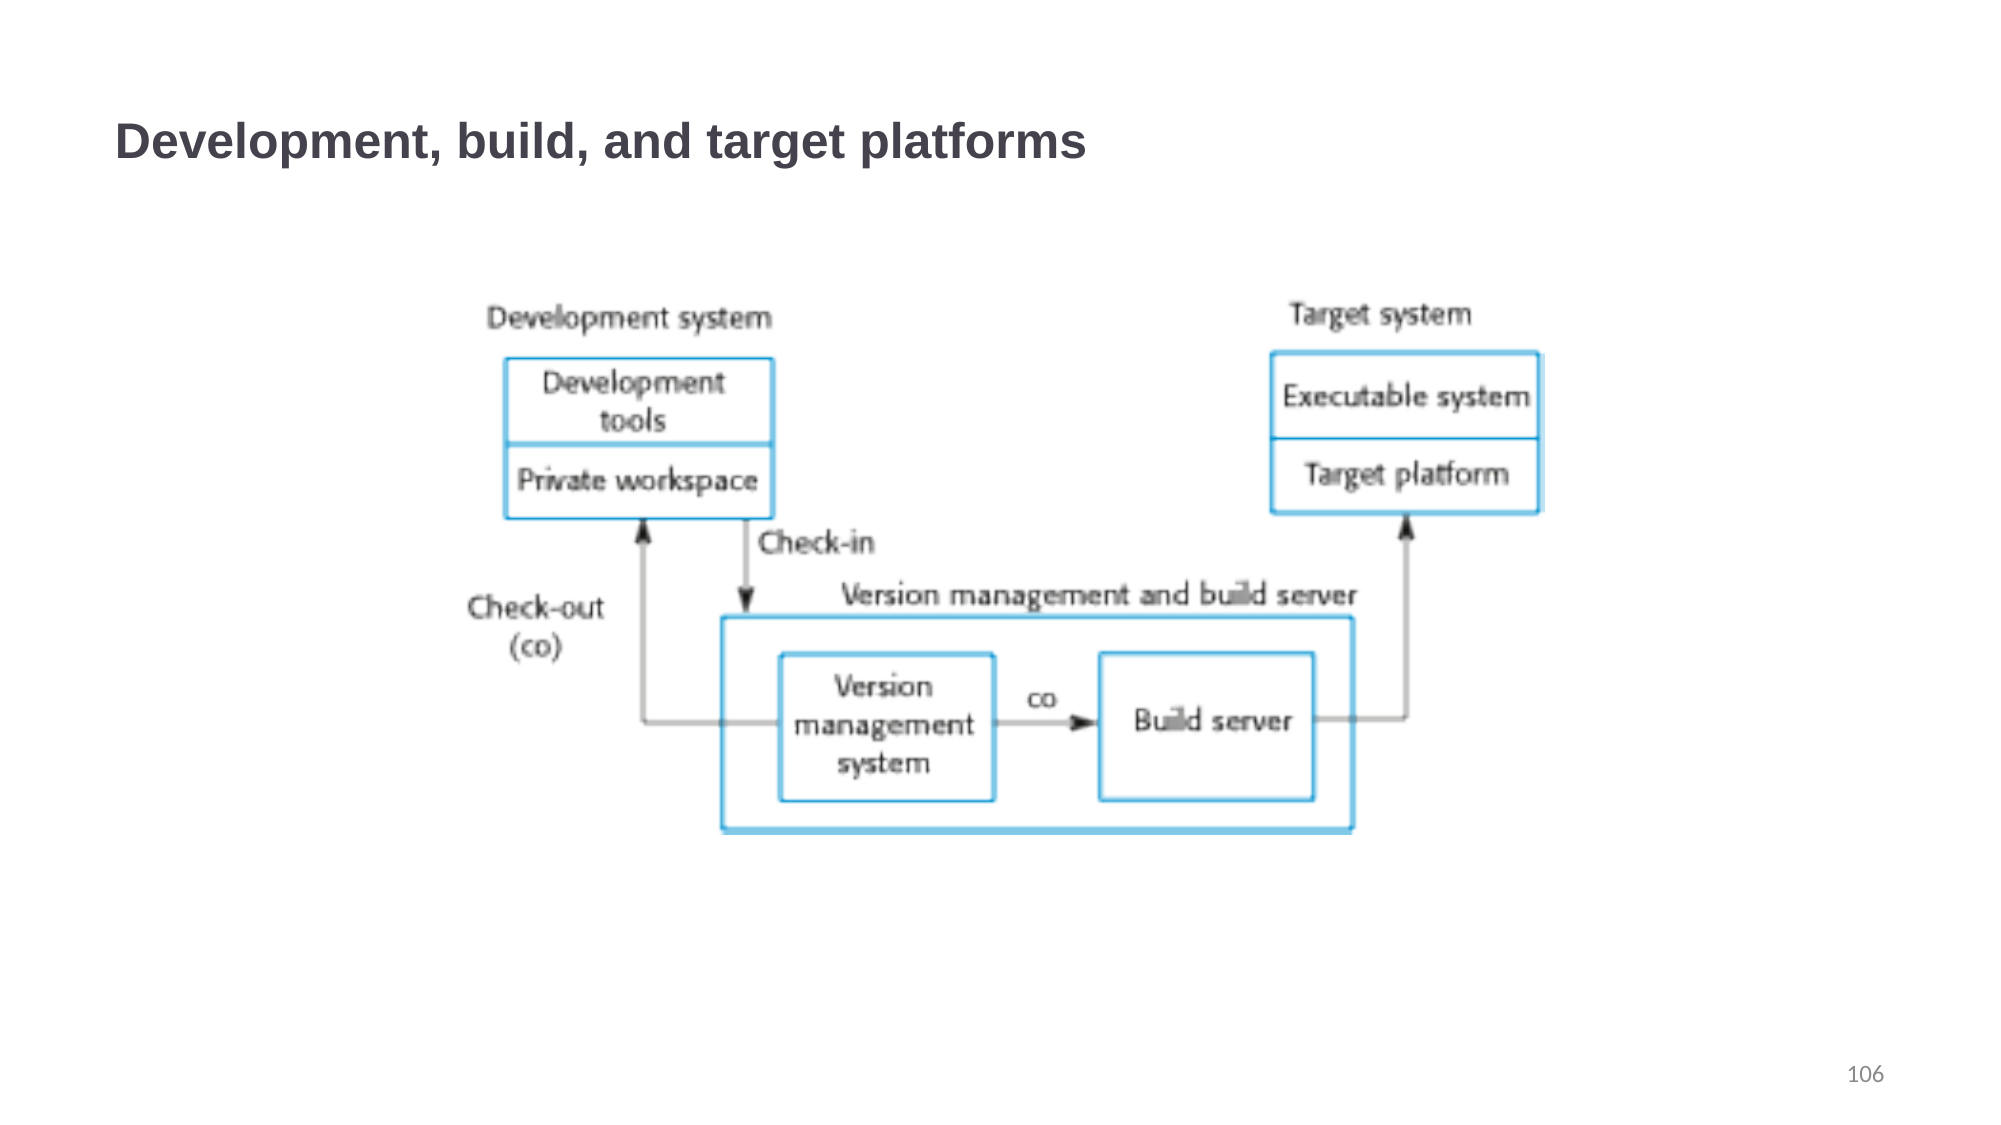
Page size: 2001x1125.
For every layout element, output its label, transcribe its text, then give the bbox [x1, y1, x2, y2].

slide_number 106 [1433, 1042, 1900, 1103]
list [446, 262, 1545, 867]
title Development, build, and target platforms [99, 44, 1696, 233]
